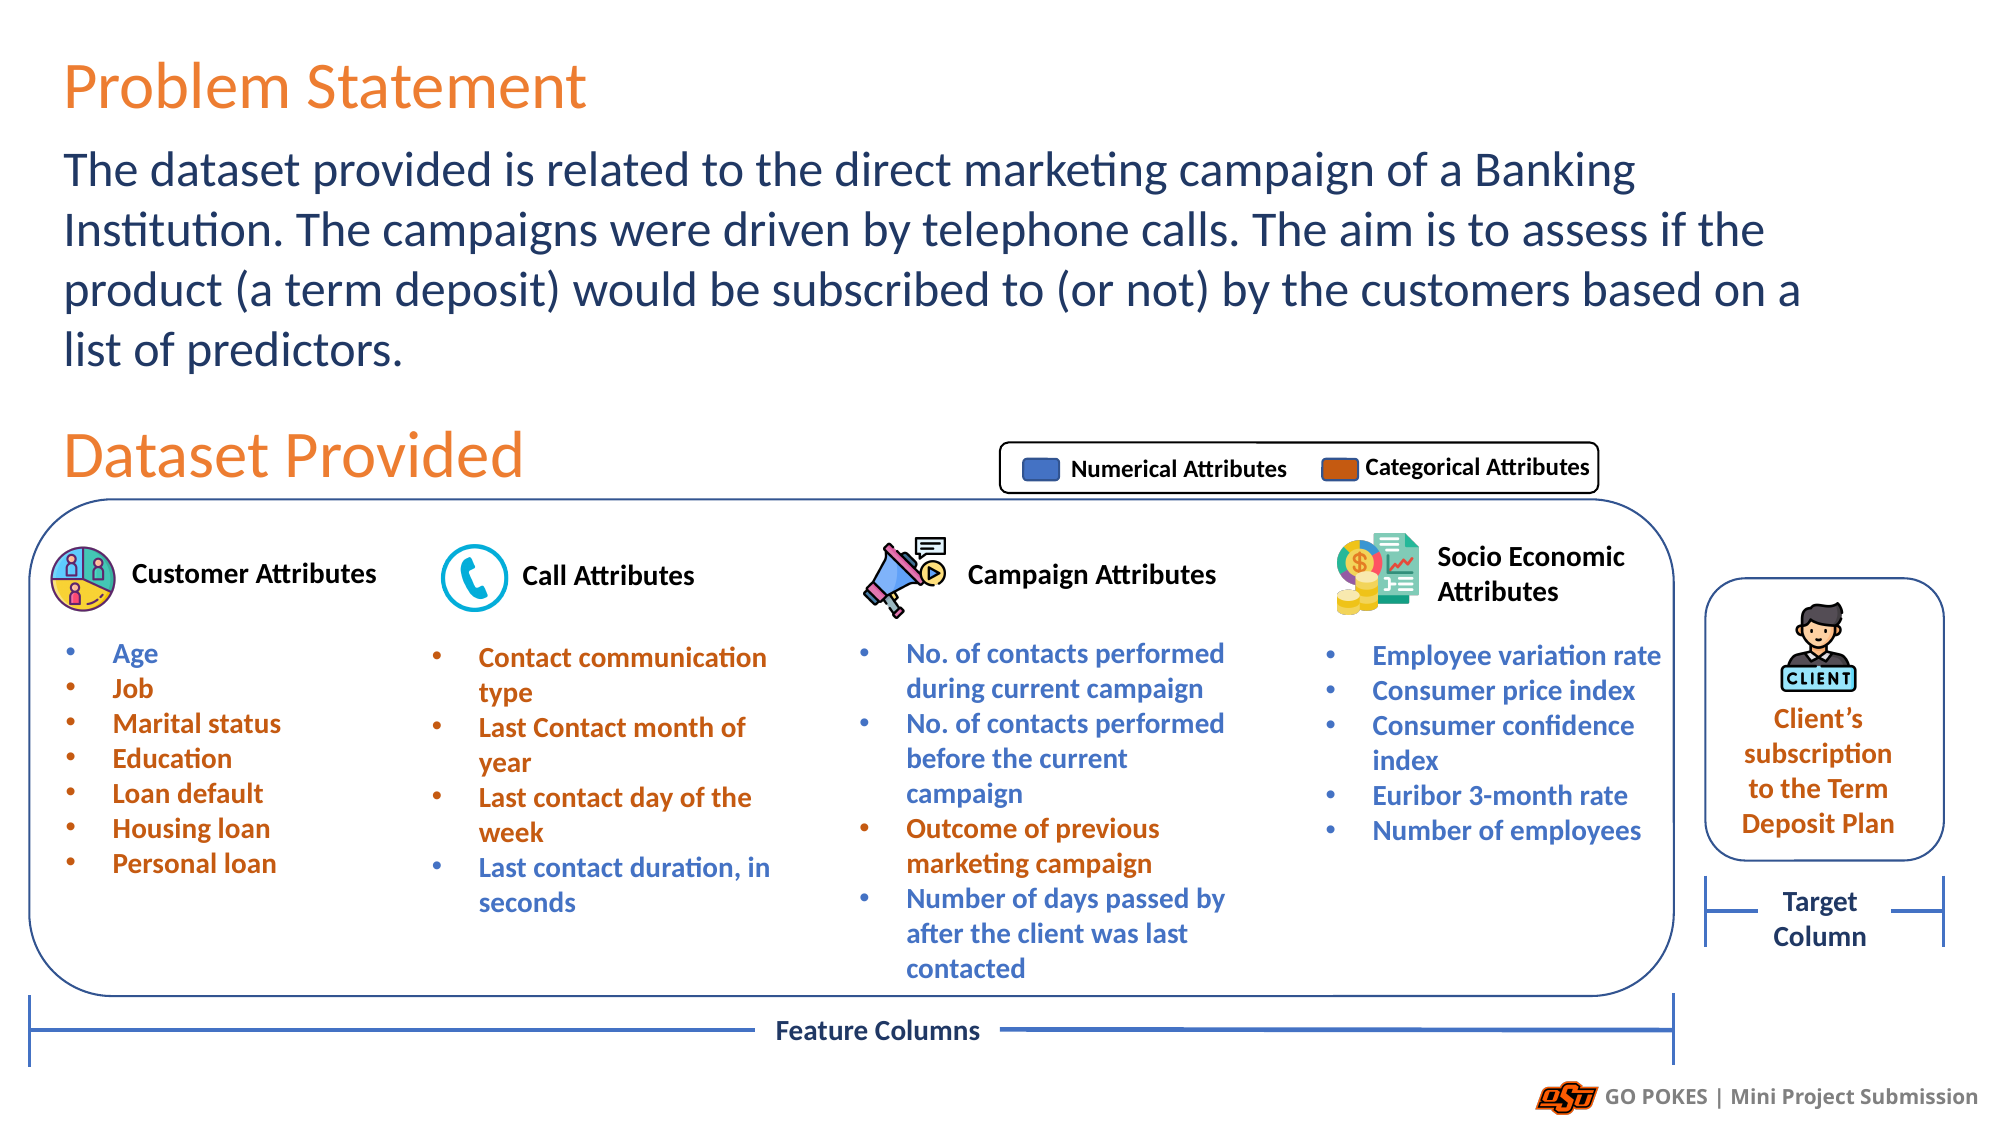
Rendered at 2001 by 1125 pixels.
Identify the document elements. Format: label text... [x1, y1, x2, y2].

picture [479, 586, 509, 613]
text_box Dataset Provided [48, 403, 1832, 499]
picture [1774, 602, 1863, 692]
text_box [998, 441, 1599, 495]
text_box Campaign Attributes [953, 548, 1289, 598]
text_box Target Column [1748, 874, 1893, 960]
picture [48, 544, 118, 614]
text_box [1321, 457, 1360, 482]
text_box Categorical Attributes [1350, 442, 1622, 488]
text_box Call Attributes [509, 548, 844, 599]
picture [440, 543, 509, 573]
picture [1535, 1081, 1599, 1115]
text_box Contact communication type Last Contact month of year Last contact day of the week Last contact duration, in seconds [417, 630, 819, 926]
picture [1337, 533, 1419, 615]
picture [440, 583, 470, 613]
text_box Socio Economic Attributes [1422, 529, 1758, 615]
text_box [1022, 457, 1061, 482]
text_box No. of contacts performed during current campaign No. of contacts performed before the current campaign Outcome of previous marketing campaign Number of days passed by after the client was last contacted [844, 627, 1247, 992]
text_box Client’s subscription to the Term Deposit Plan [1719, 691, 1918, 847]
text_box Numerical Attributes [1056, 444, 1392, 490]
text_box [28, 499, 1675, 998]
text_box The dataset provided is related to the direct marketing campaign of a Banking Institution. The campaigns were driven by telephone calls. The aim is to assess if the product (a term deposit) would be subscribed to (or not) by the customers based on a list of predictors. [48, 128, 1882, 384]
text_box Customer Attributes [118, 547, 440, 598]
text_box Employee variation rate Consumer price index Consumer confidence index Euribor 3-month rate Number of employees [1310, 629, 1713, 854]
picture [446, 549, 504, 607]
text_box Problem Statement [48, 34, 1832, 128]
footer GO POKES | Mini Project Submission [1325, 1065, 2000, 1125]
text_box [1704, 577, 1945, 862]
text_box Feature Columns [760, 1003, 1018, 1054]
picture [863, 537, 946, 619]
text_box Age Job Marital status Education Loan default Housing loan Personal loan [50, 626, 453, 887]
